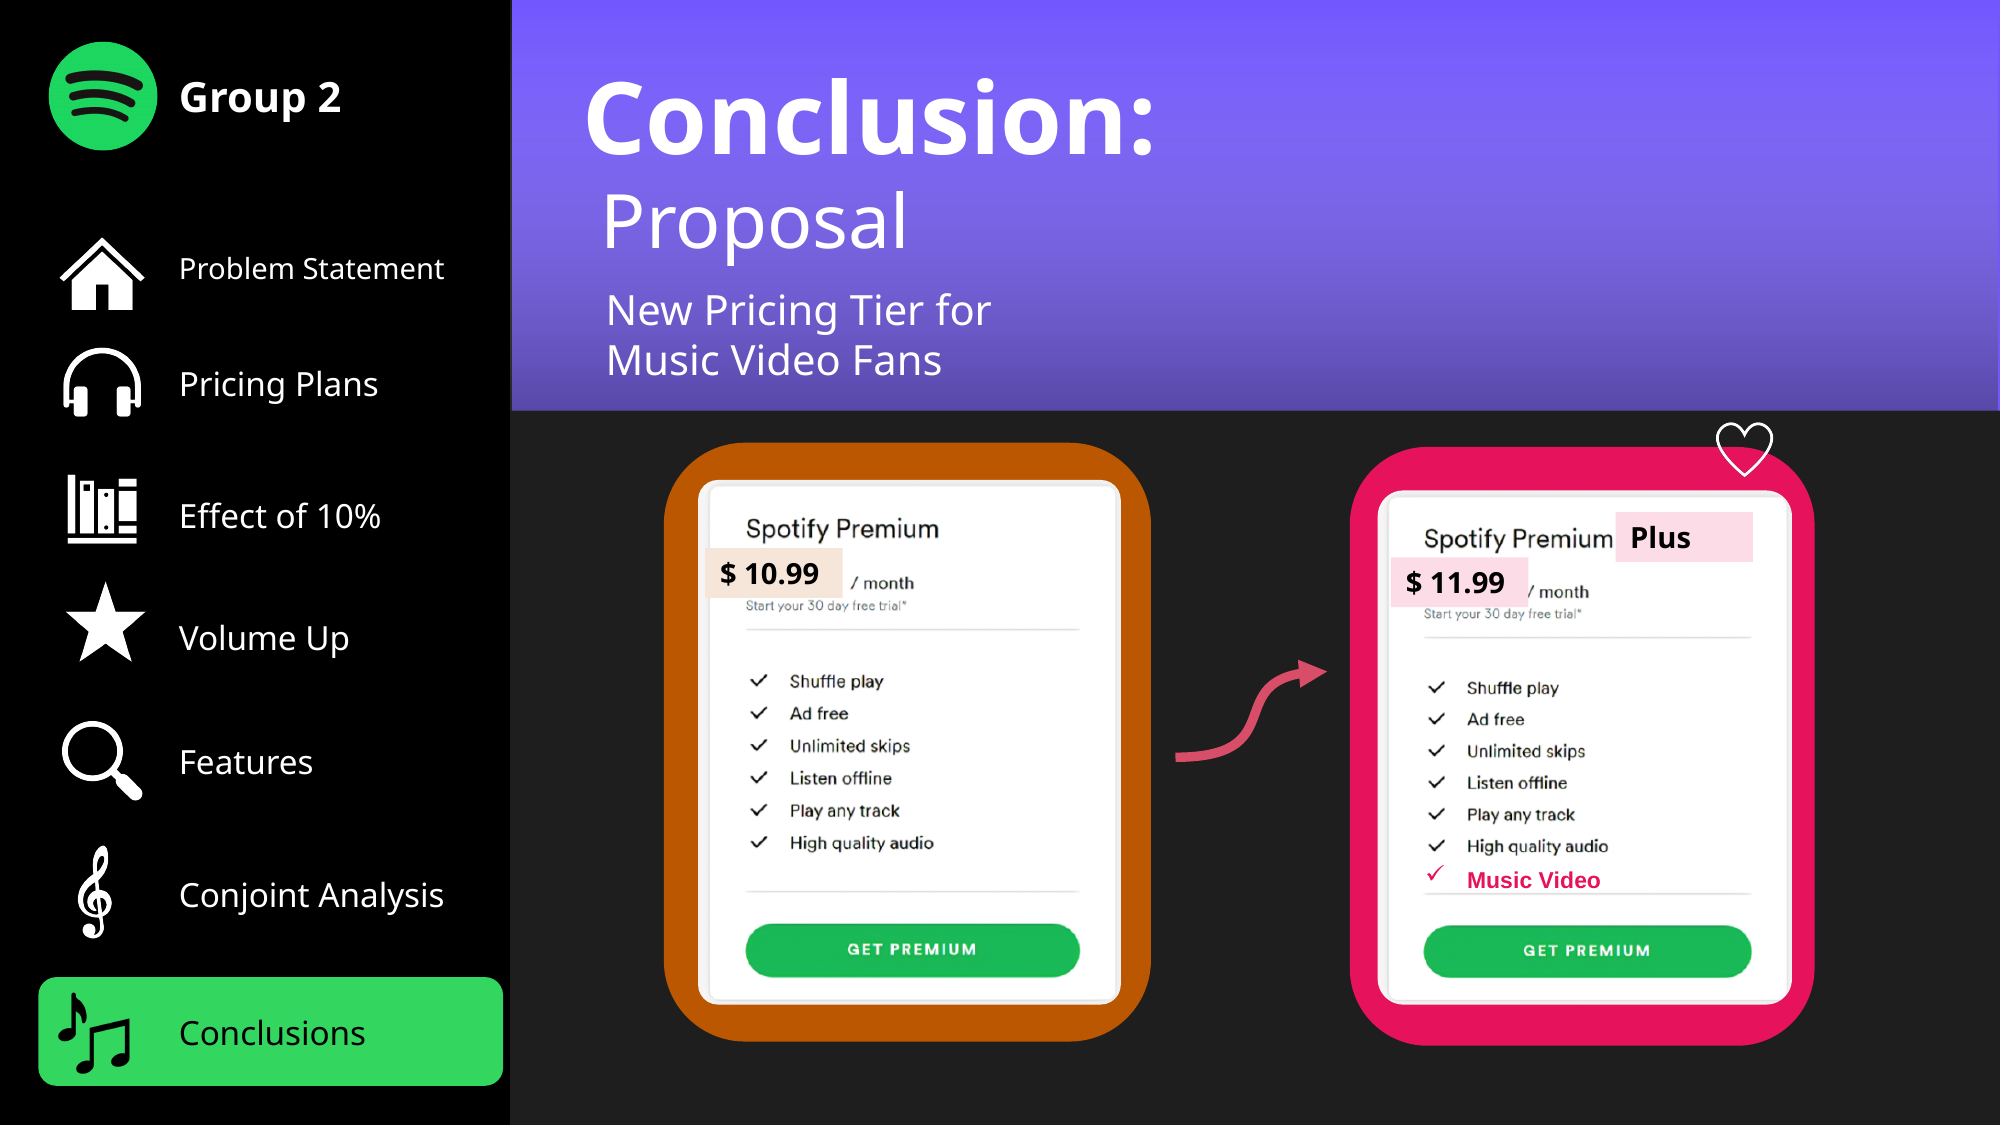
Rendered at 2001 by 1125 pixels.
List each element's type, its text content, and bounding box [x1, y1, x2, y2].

text_box [509, 3, 1999, 412]
text_box Conclusions [164, 1004, 497, 1060]
picture [53, 333, 151, 431]
text_box [37, 984, 41, 1079]
text_box [1348, 445, 1816, 1047]
text_box Volume Up [164, 609, 497, 665]
text_box Conjoint Analysis [164, 867, 497, 922]
text_box Proposal [586, 165, 996, 271]
picture [53, 712, 151, 810]
picture [42, 841, 149, 948]
text_box Group 2 [165, 63, 498, 129]
text_box Problem Statement [164, 243, 513, 294]
picture [698, 479, 1121, 1005]
picture [1377, 490, 1792, 1005]
text_box Pricing Plans [164, 355, 497, 411]
text_box Features [164, 733, 497, 789]
picture [57, 573, 154, 670]
picture [53, 225, 151, 322]
text_box [662, 441, 1152, 1043]
text_box New Pricing Tier for Music Video Fans [590, 276, 1052, 392]
text_box [511, 0, 2000, 412]
text_box [45, 976, 505, 1087]
picture [41, 980, 147, 1086]
text_box Conclusion: [567, 47, 1339, 183]
picture [53, 460, 151, 558]
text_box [1175, 671, 1328, 758]
text_box Effect of 10% [164, 488, 497, 543]
picture [1706, 411, 1783, 488]
picture [41, 34, 165, 158]
